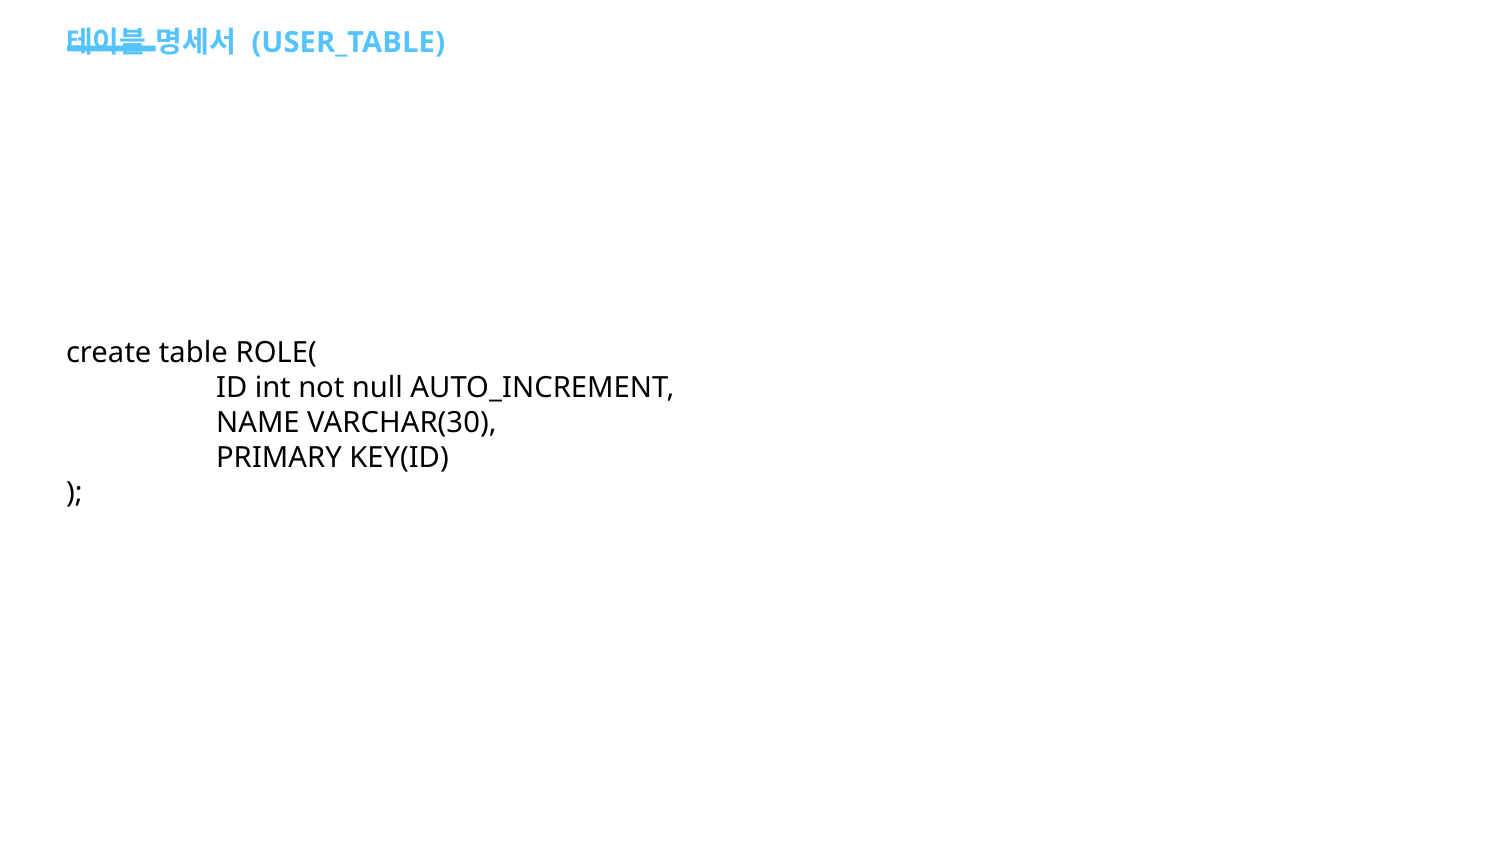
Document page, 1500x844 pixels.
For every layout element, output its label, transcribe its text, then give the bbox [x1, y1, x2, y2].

text_box create table ROLE( ID int not null AUTO_INCREMENT, NAME VARCHAR(30), PRIMARY KEY(ID) ); [51, 318, 1449, 524]
text_box [65, 44, 158, 54]
title 테이블 명세서 (USER_TABLE) [51, 2, 1449, 149]
